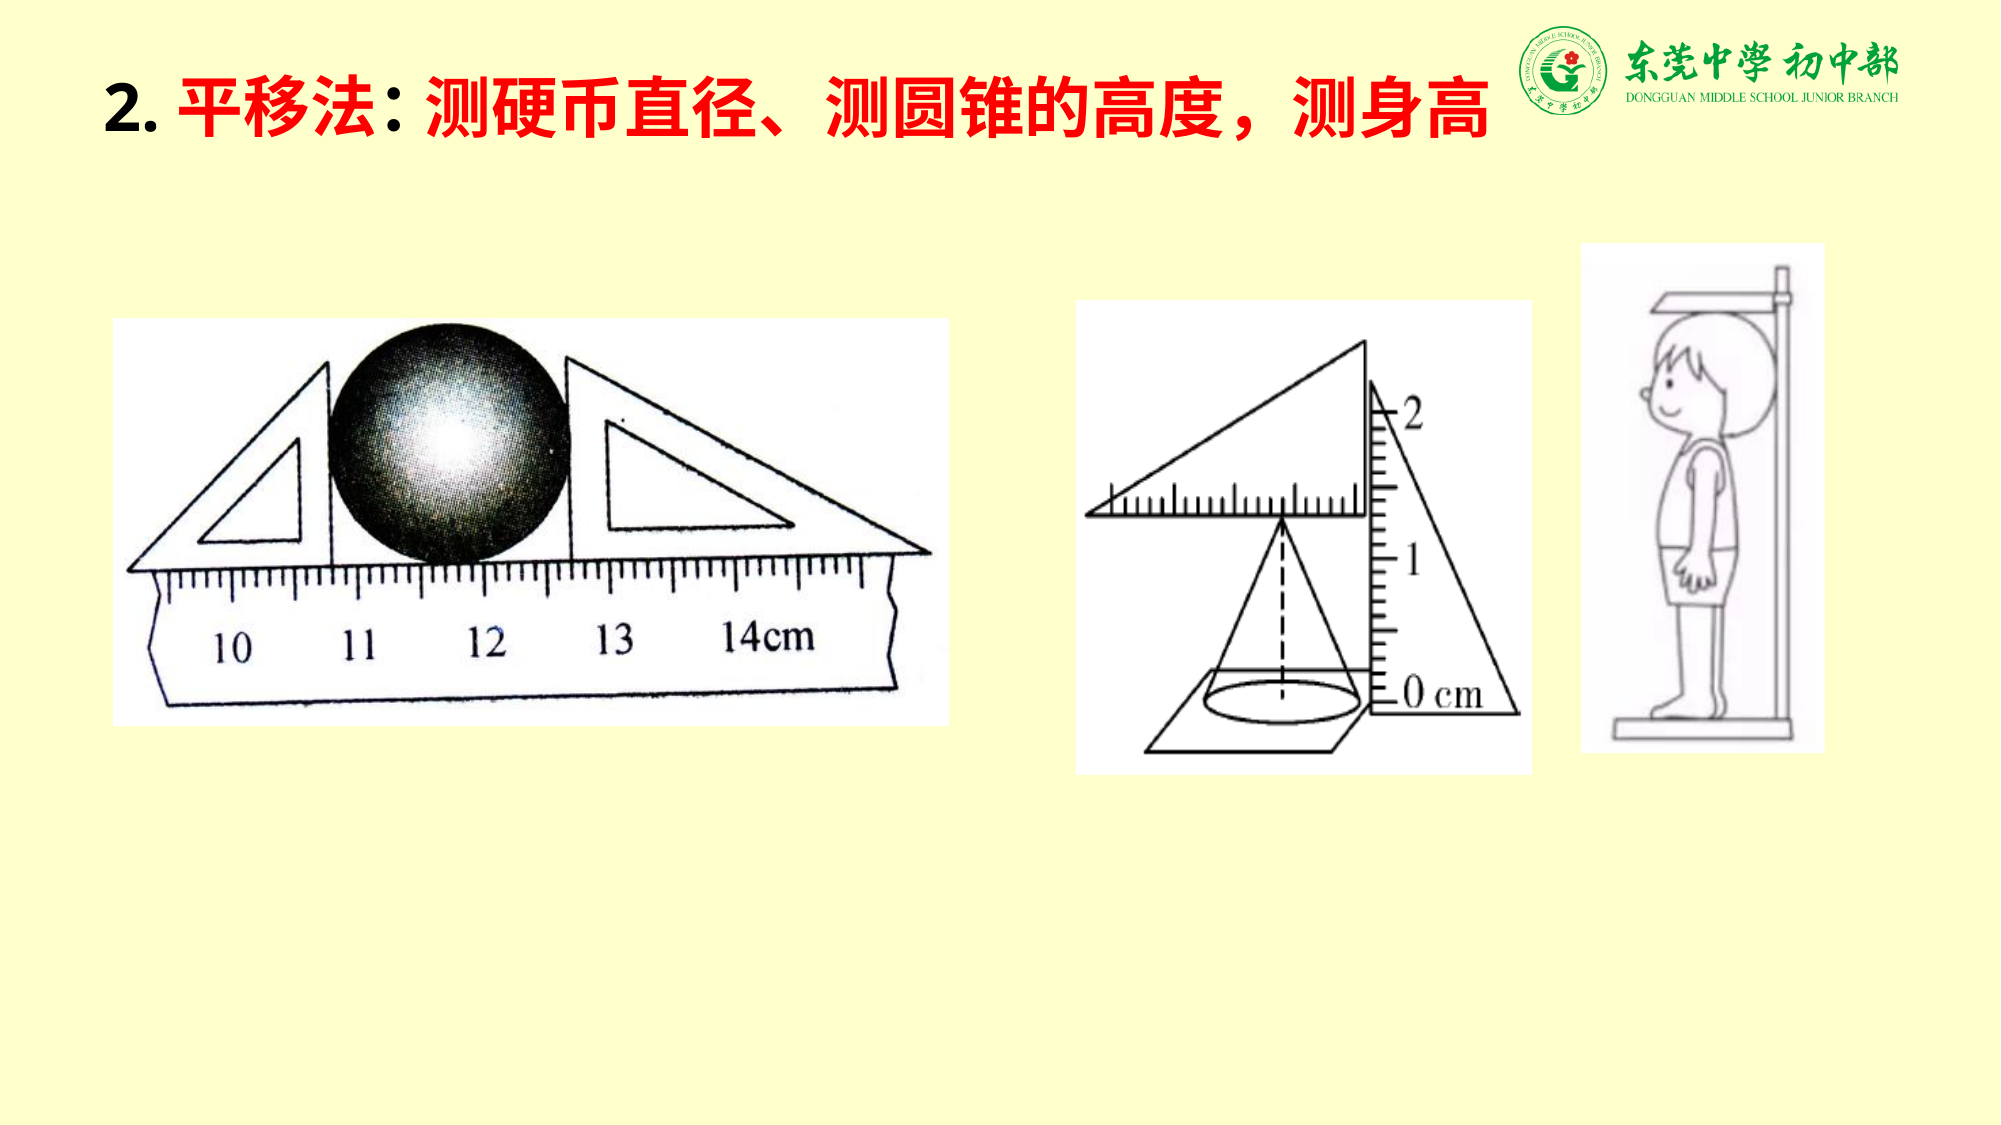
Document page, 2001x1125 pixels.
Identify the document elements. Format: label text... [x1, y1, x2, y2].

picture [1075, 300, 1533, 775]
picture [1580, 243, 1825, 753]
text_box 2.平移法： [88, 18, 1964, 187]
text_box 测硬币直径、测圆锥的高度，测身高 [409, 58, 1591, 192]
picture [1519, 26, 1898, 115]
picture [113, 318, 949, 726]
